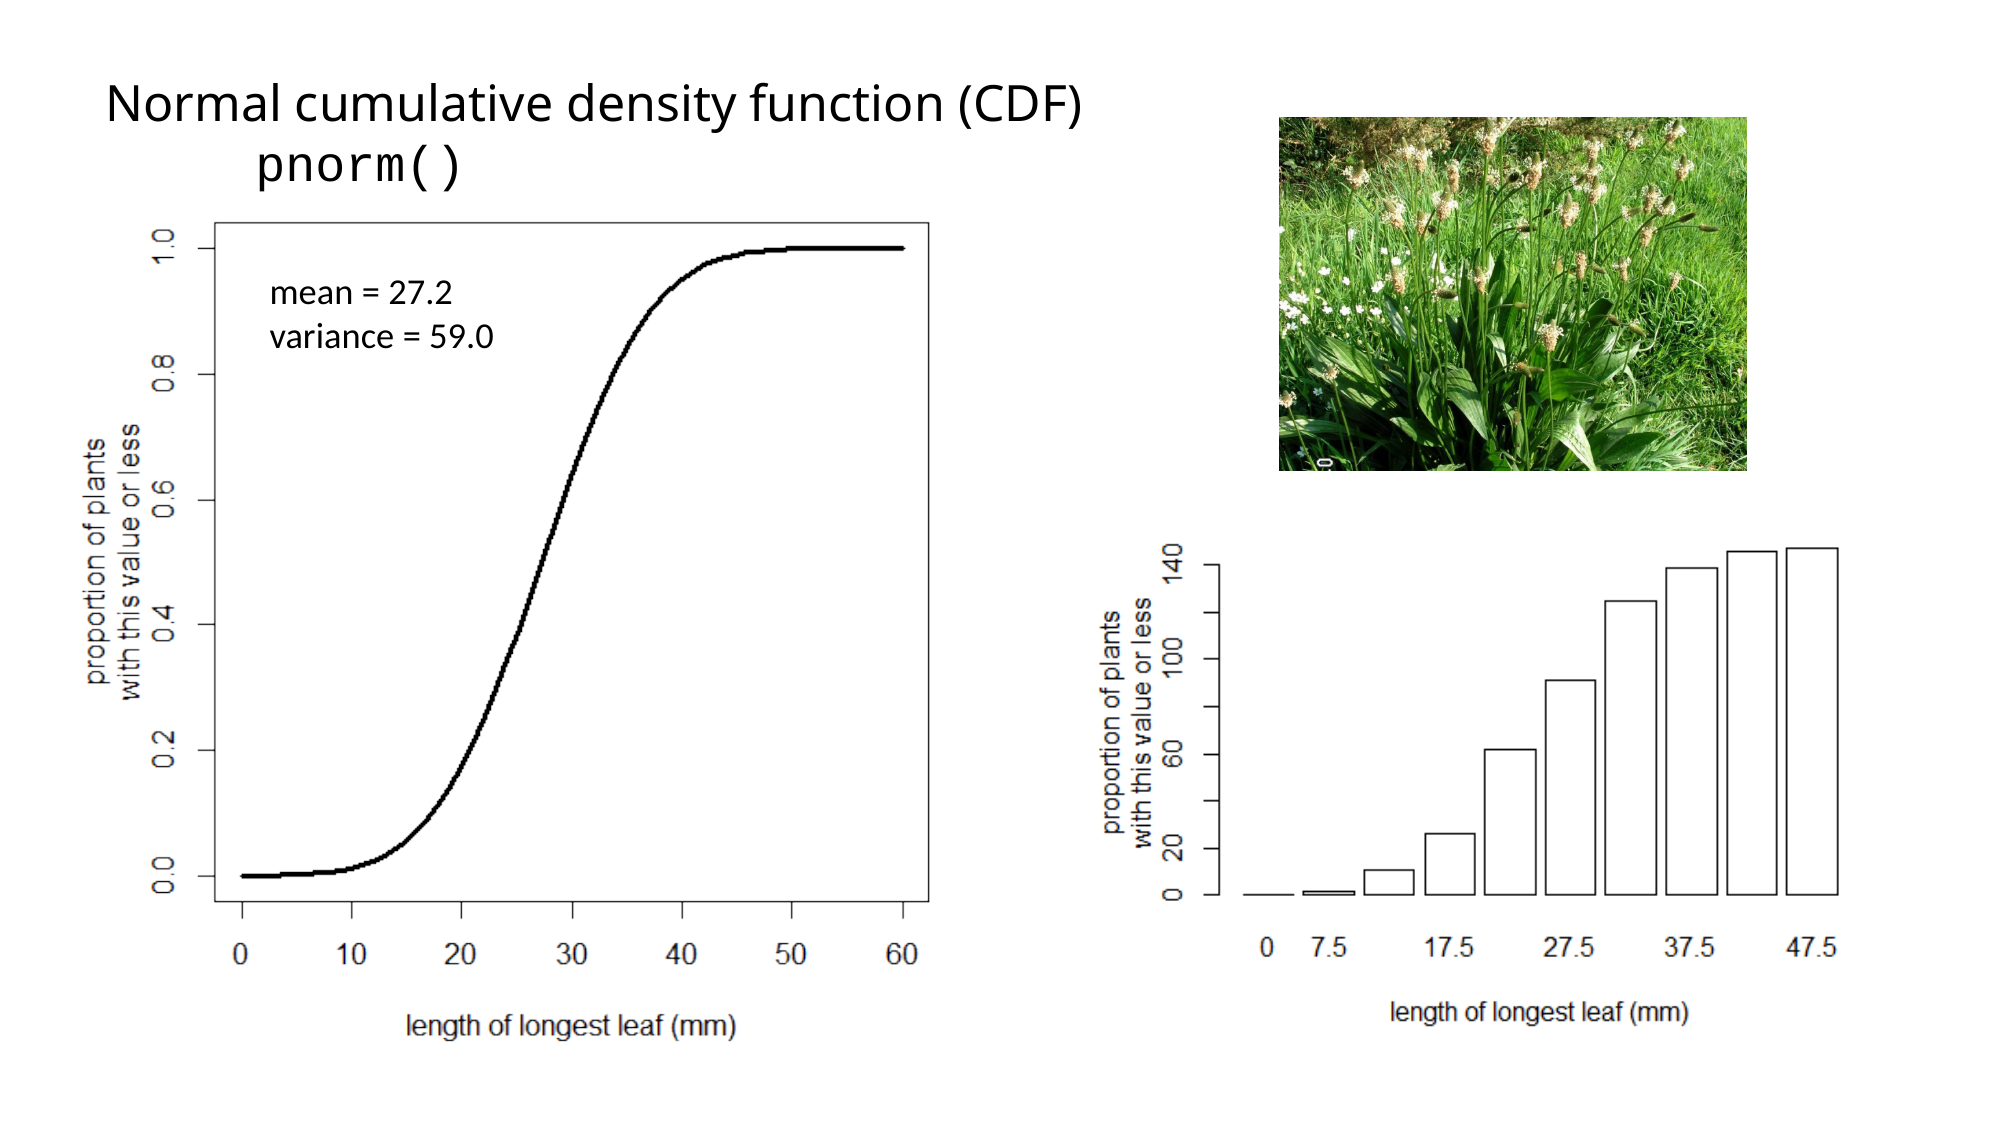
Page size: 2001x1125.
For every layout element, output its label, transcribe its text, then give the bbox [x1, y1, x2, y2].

text_box Normal cumulative density function (CDF) pnorm() [90, 63, 1099, 259]
picture [1089, 117, 1928, 1062]
picture [72, 79, 1003, 1080]
